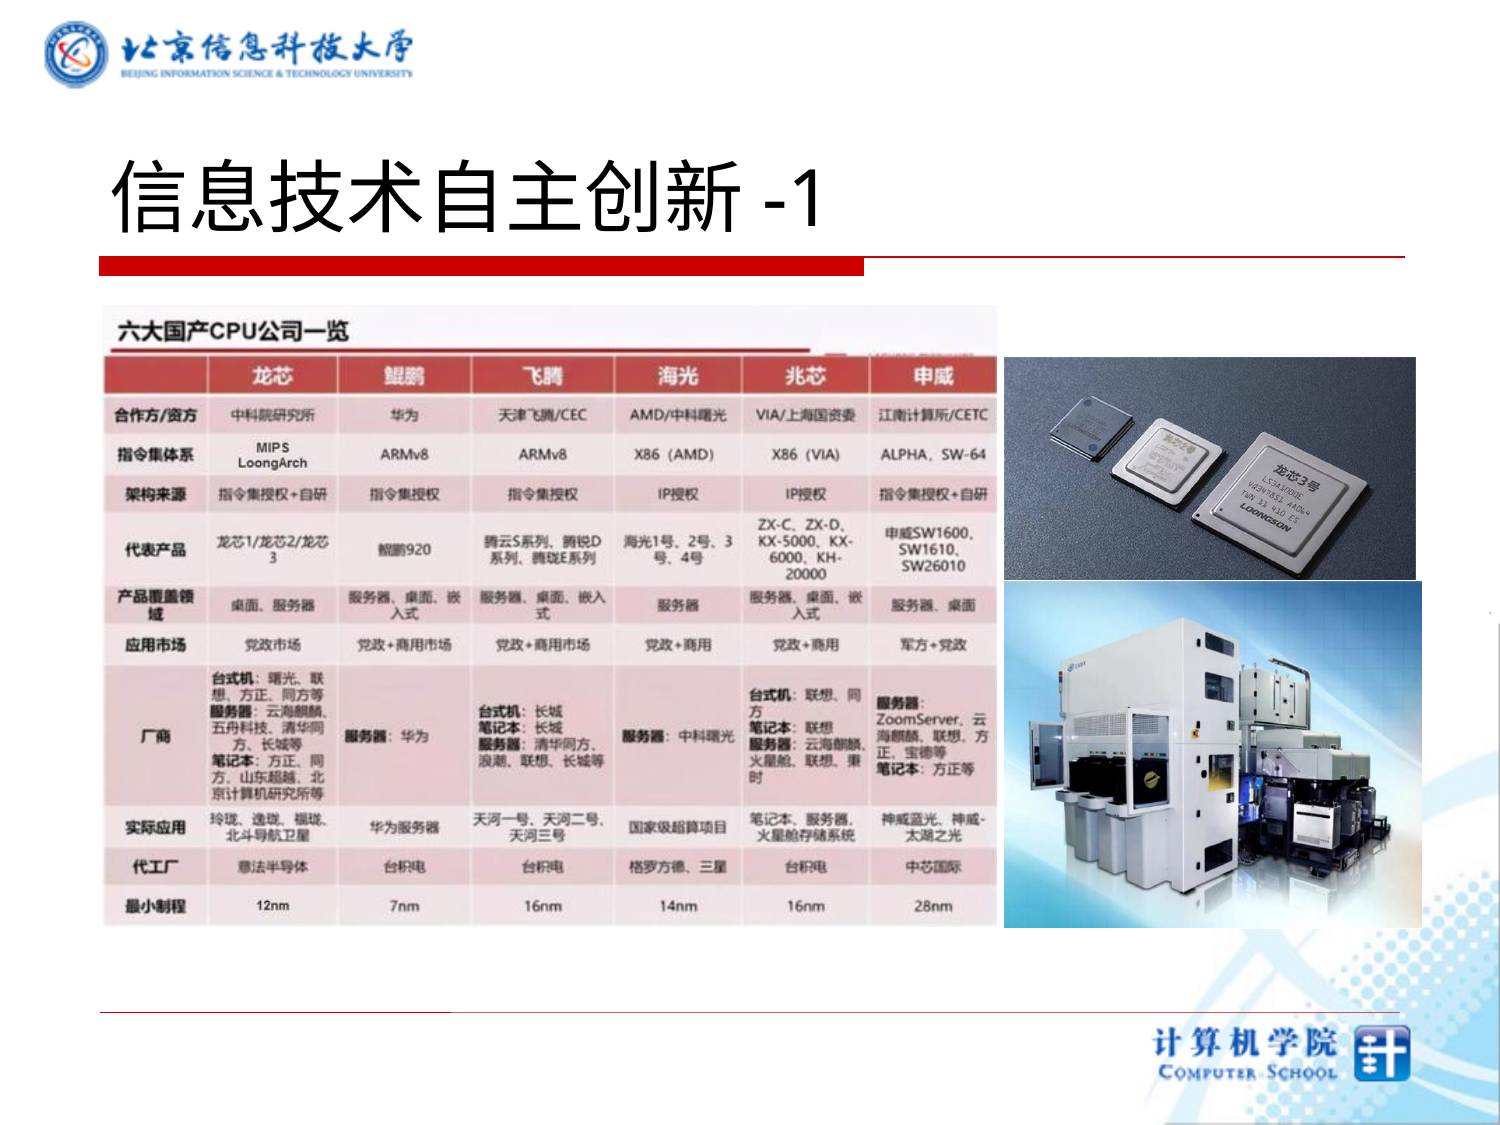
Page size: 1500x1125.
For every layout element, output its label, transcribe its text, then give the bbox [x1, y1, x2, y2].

title 信息技术自主创新-1 [93, 49, 1407, 250]
picture [0, 0, 1500, 1125]
